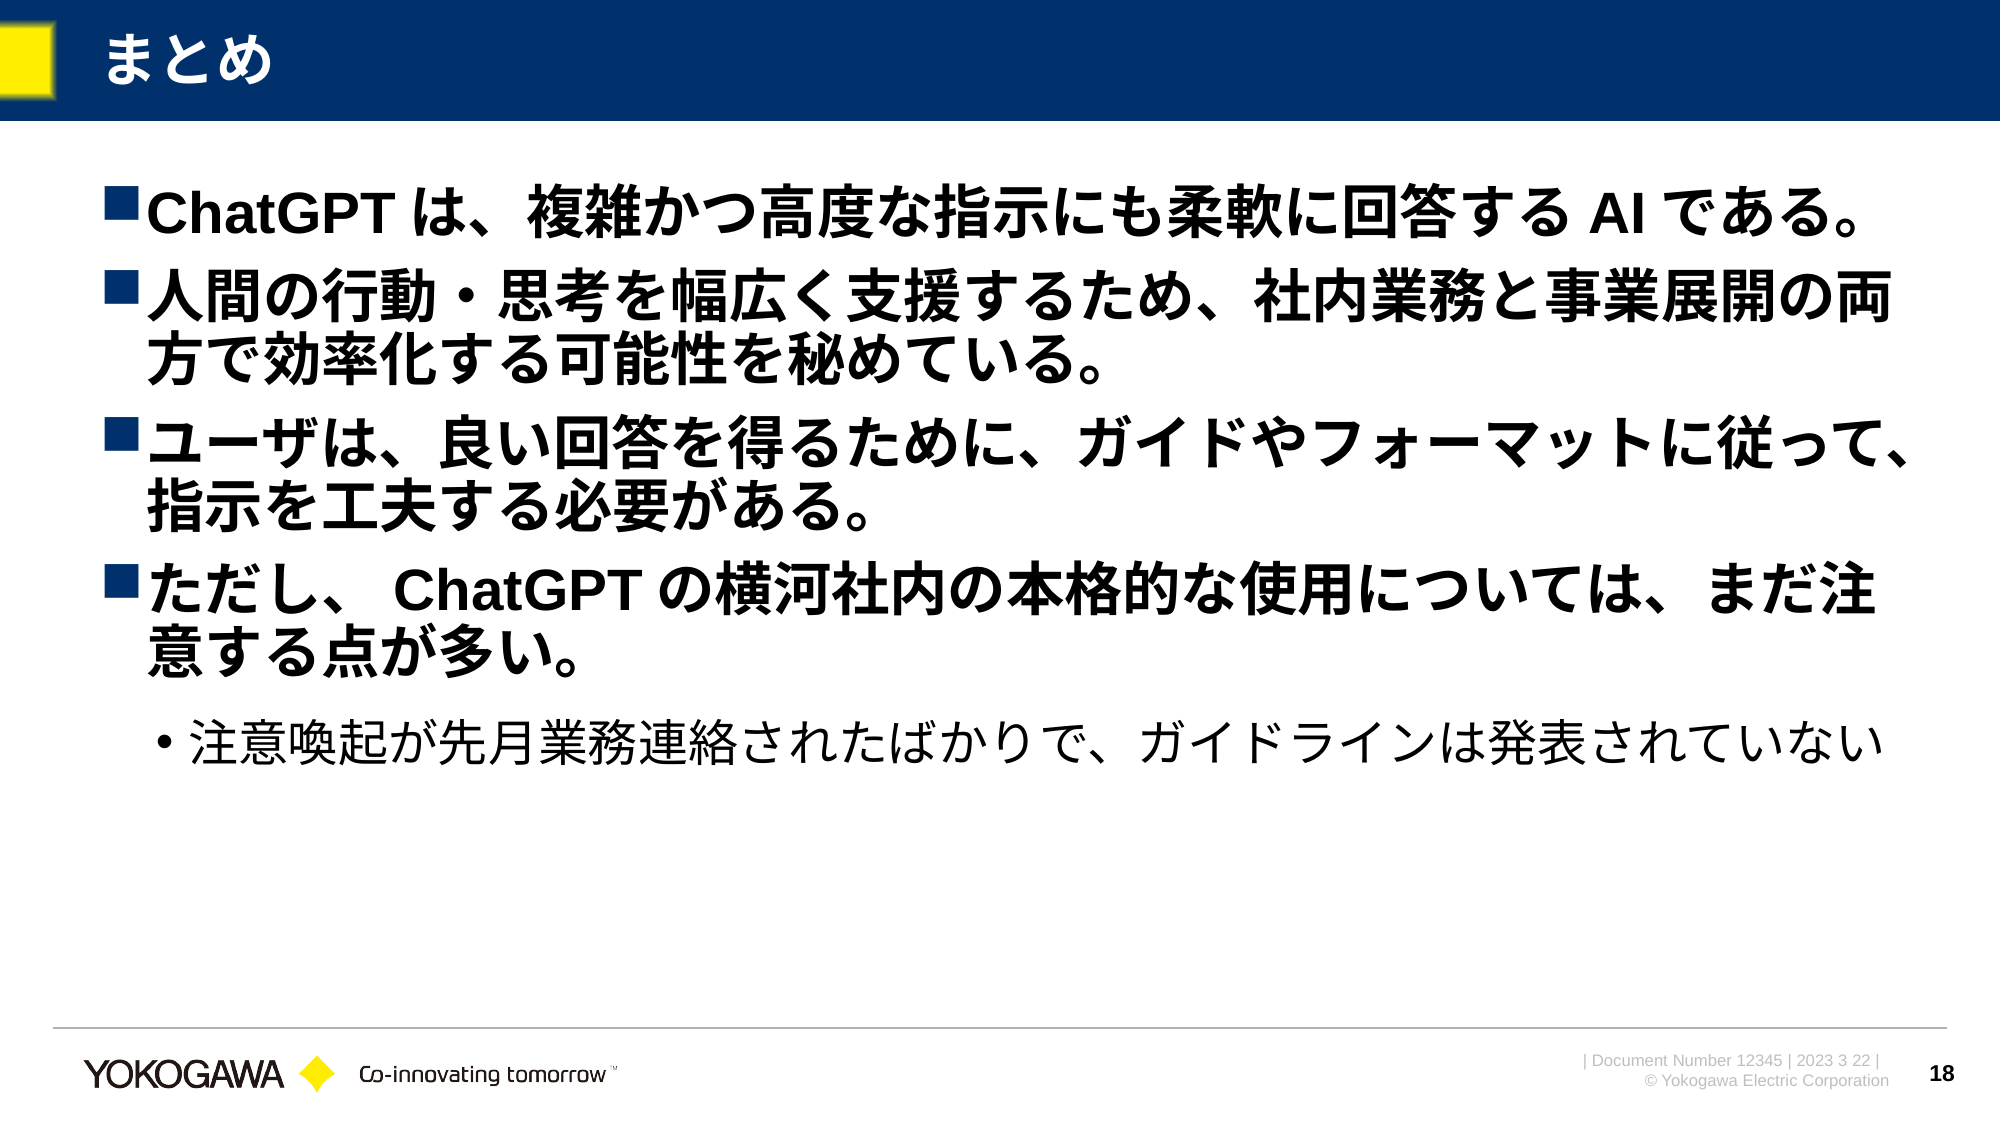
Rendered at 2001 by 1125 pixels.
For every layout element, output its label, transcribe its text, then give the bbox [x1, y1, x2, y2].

slide_number 18 [1904, 1042, 1970, 1103]
title まとめ [84, 20, 1955, 106]
picture [0, 6, 69, 115]
picture [83, 1055, 617, 1093]
list ChatGPTは、複雑かつ高度な指示にも柔軟に回答するAIである。 人間の行動・思考を幅広く支援するため、社内業務と事業展開の両方で効率化する可能性を秘めている。 ユーザは、良い回答を得るために、ガイドやフォーマットに従って、指示を工夫する必要がある。 ただし、ChatGPTの横河社内の本格的な使用については、まだ注意する点が多い。 注意喚起が先月業務連絡されたばかりで、ガイドラインは発表されていない [84, 175, 1946, 257]
